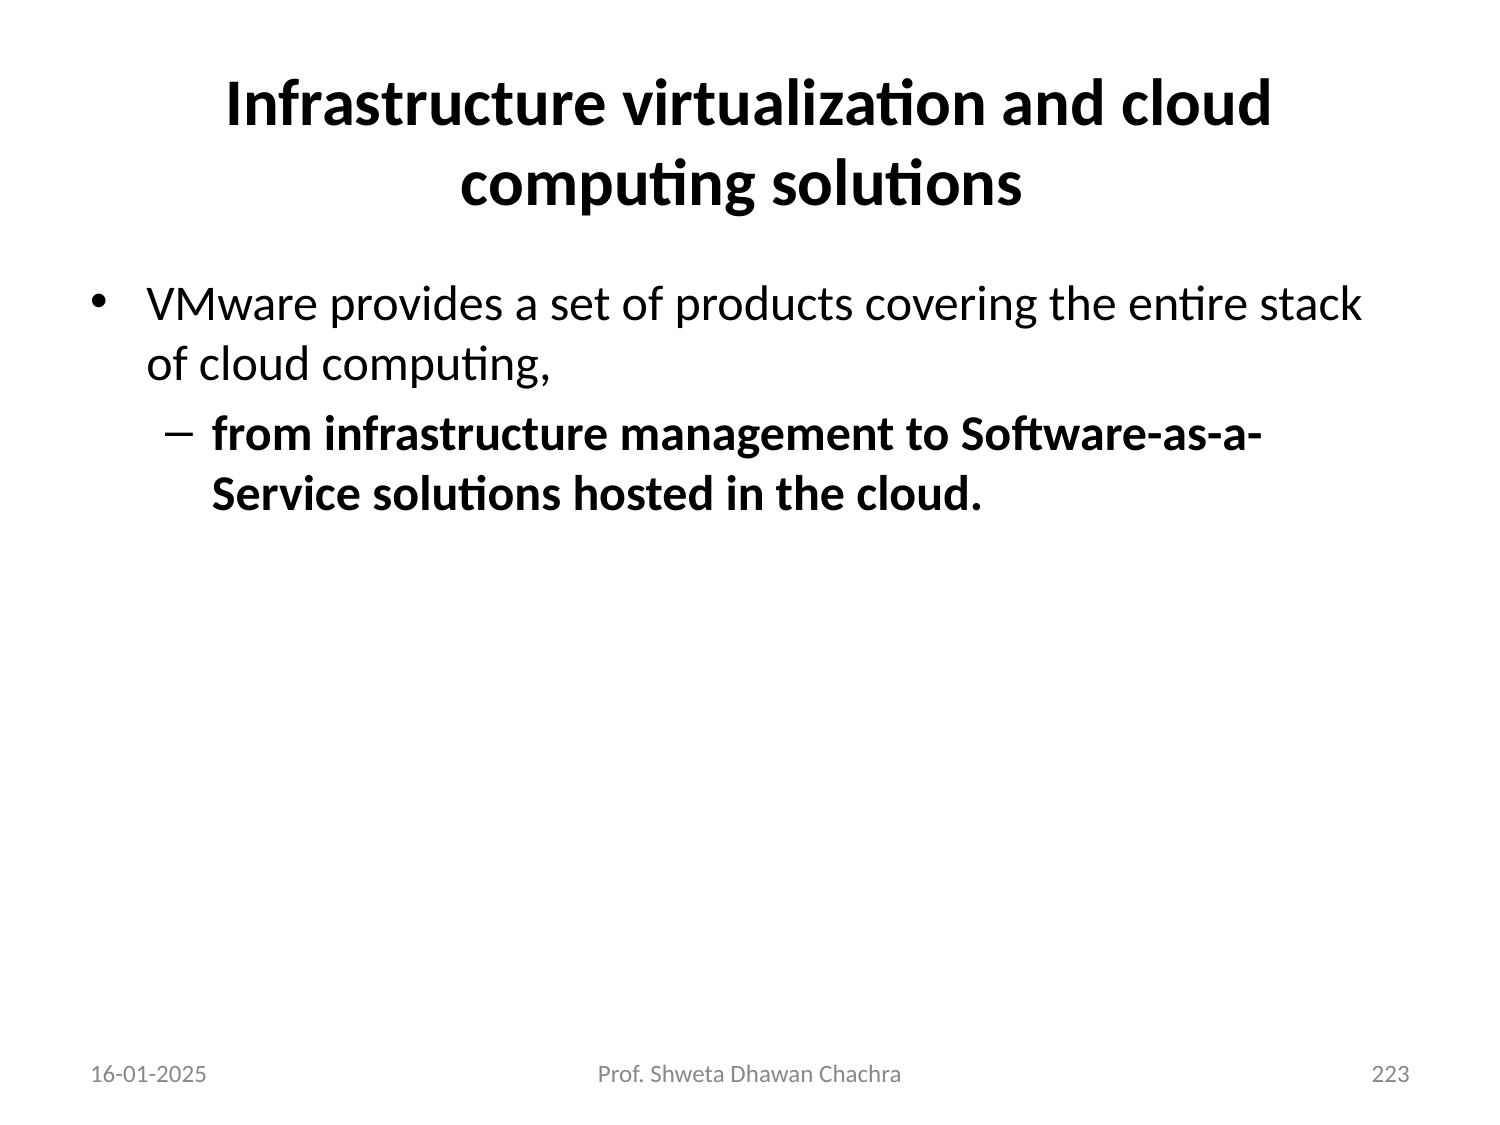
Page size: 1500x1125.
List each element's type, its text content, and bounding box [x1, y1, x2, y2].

title Infrastructure virtualization and cloud computing solutions [75, 45, 1425, 233]
list VMware provides a set of products covering the entire stack of cloud computing, from infrastructure management to Software-as-a-Service solutions hosted in the cloud. [75, 262, 1425, 1005]
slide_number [75, 1042, 425, 1103]
slide_number ‹#› [1074, 1042, 1425, 1103]
footer Prof. Shweta Dhawan Chachra [512, 1042, 988, 1103]
